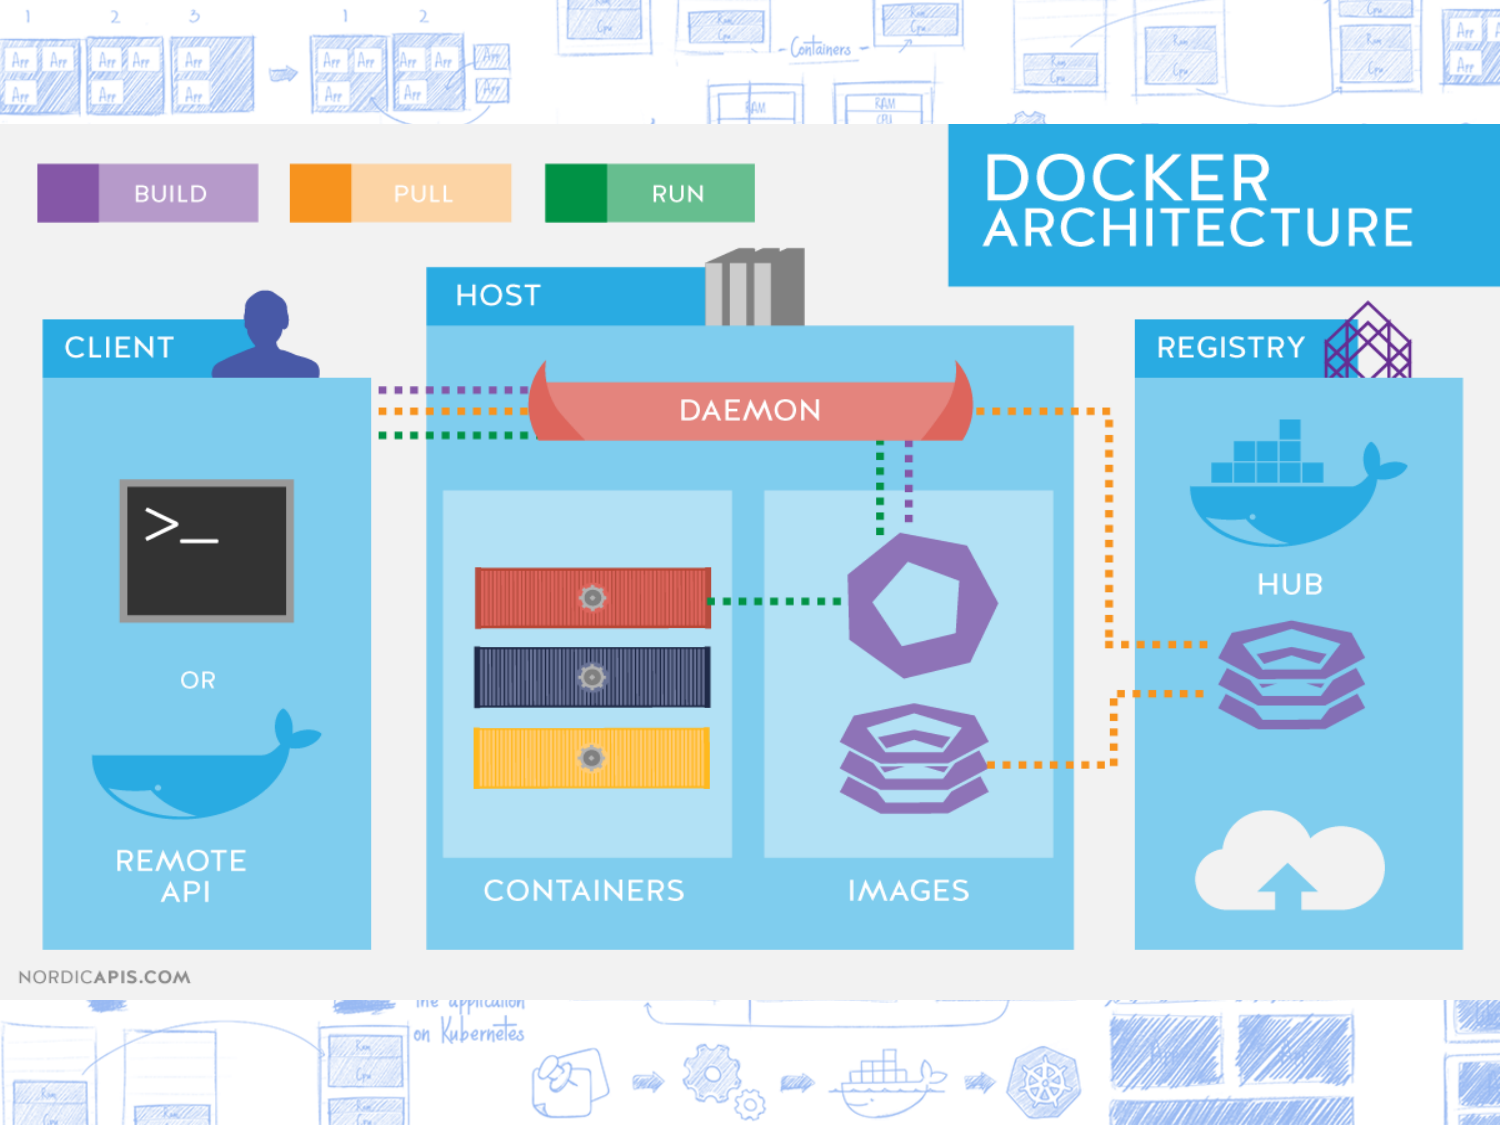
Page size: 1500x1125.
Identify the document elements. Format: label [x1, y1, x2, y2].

picture [0, 124, 1500, 1001]
